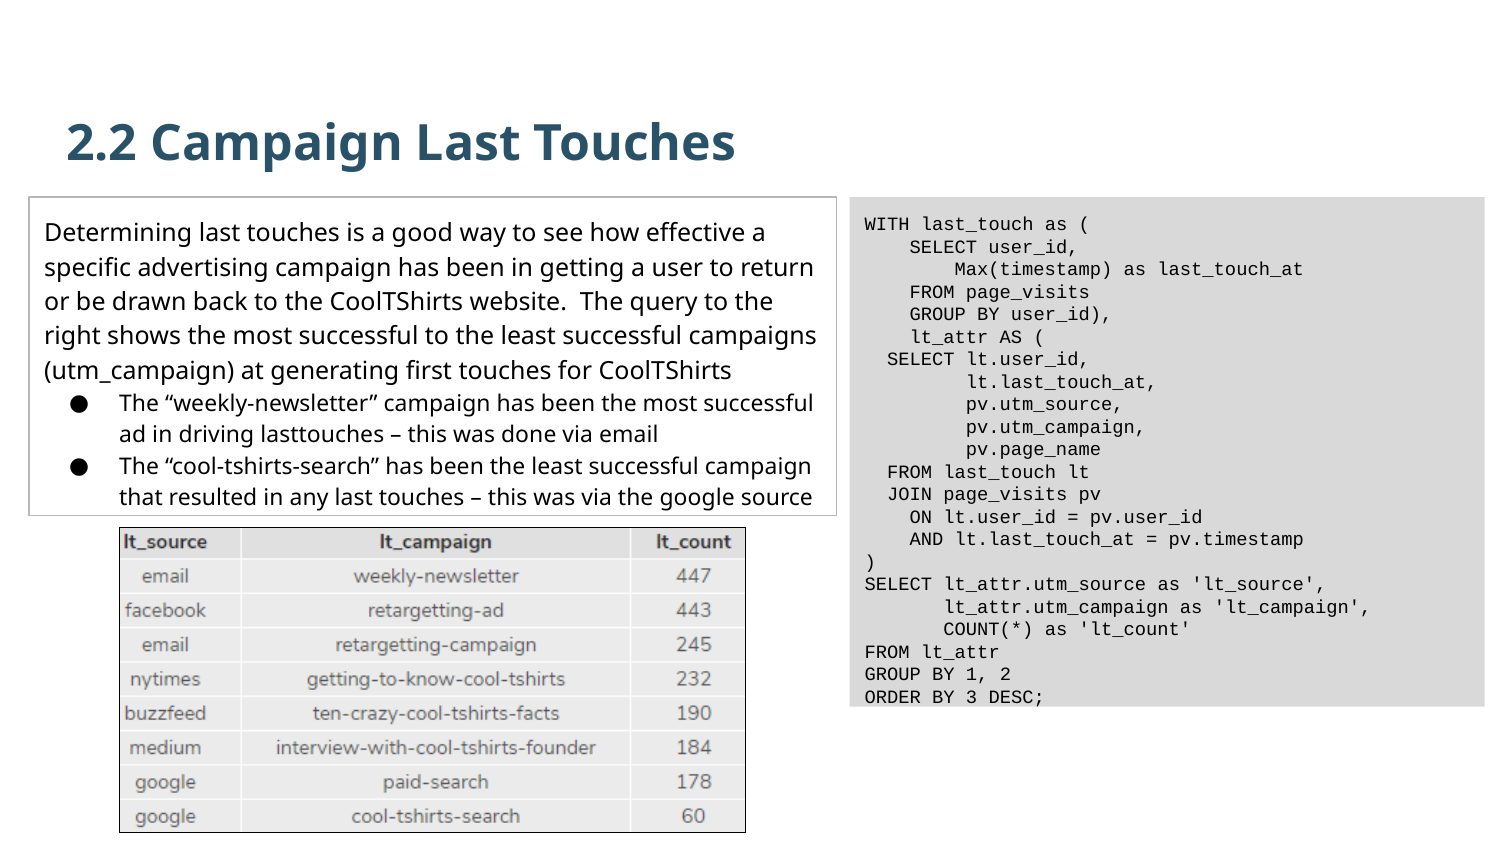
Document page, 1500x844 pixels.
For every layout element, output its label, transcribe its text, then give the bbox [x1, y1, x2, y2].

text_box WITH last_touch as ( SELECT user_id, Max(timestamp) as last_touch_at FROM page_visits GROUP BY user_id), lt_attr AS ( SELECT lt.user_id, lt.last_touch_at, pv.utm_source, pv.utm_campaign, pv.page_name FROM last_touch lt JOIN page_visits pv ON lt.user_id = pv.user_id AND lt.last_touch_at = pv.timestamp ) SELECT lt_attr.utm_source as 'lt_source', lt_attr.utm_campaign as 'lt_campaign', COUNT(*) as 'lt_count' FROM lt_attr GROUP BY 1, 2 ORDER BY 3 DESC; [849, 197, 1485, 707]
text_box Determining last touches is a good way to see how effective a specific advertising campaign has been in getting a user to return or be drawn back to the CoolTShirts website. The query to the right shows the most successful to the least successful campaigns (utm_campaign) at generating first touches for CoolTShirts The “weekly-newsletter” campaign has been the most successful ad in driving lasttouches – this was done via email The “cool-tshirts-search” has been the least successful campaign that resulted in any last touches – this was via the google source [29, 197, 837, 516]
text_box 2.2 Campaign Last Touches [51, 48, 1449, 186]
picture [119, 526, 746, 834]
